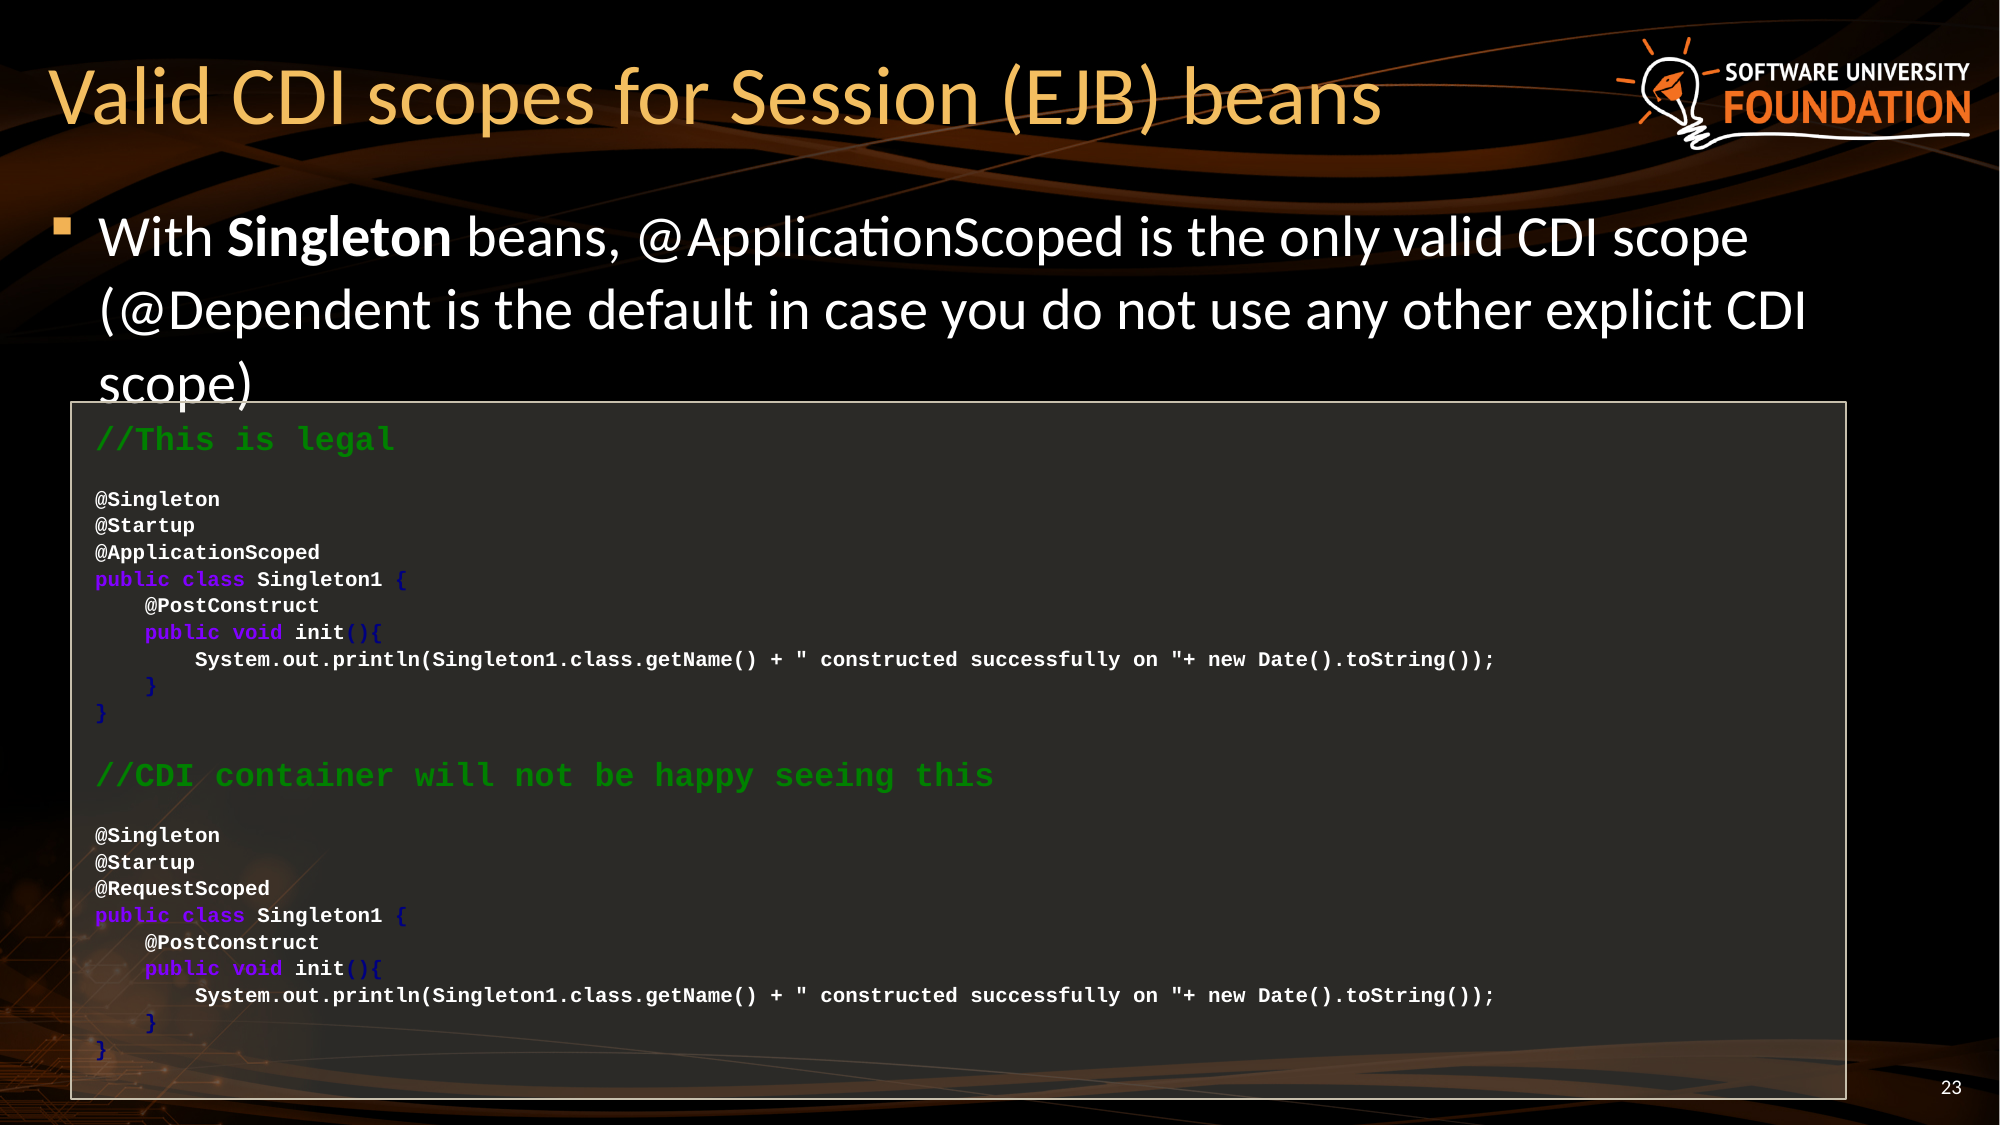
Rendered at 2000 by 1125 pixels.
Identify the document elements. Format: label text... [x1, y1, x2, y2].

text_box //This is legal @Singleton @Startup @ApplicationScoped public class Singleton1 { @PostConstruct public void init(){ System.out.println(Singleton1.class.getName() + " constructed successfully on "+ new Date().toString()); } } //CDI container will not be happy seeing this @Singleton @Startup @RequestScoped public class Singleton1 { @PostConstruct public void init(){ System.out.println(Singleton1.class.getName() + " constructed successfully on "+ new Date().toString()); } } [71, 402, 1847, 1099]
title Valid CDI scopes for Session (EJB) beans [31, 6, 1603, 189]
picture [0, 0, 2000, 1125]
slide_number 23 [1897, 1071, 1968, 1103]
list With Singleton beans, @ApplicationScoped is the only valid CDI scope (@Dependent is the default in case you do not use any other explicit CDI scope) [31, 188, 1968, 1071]
